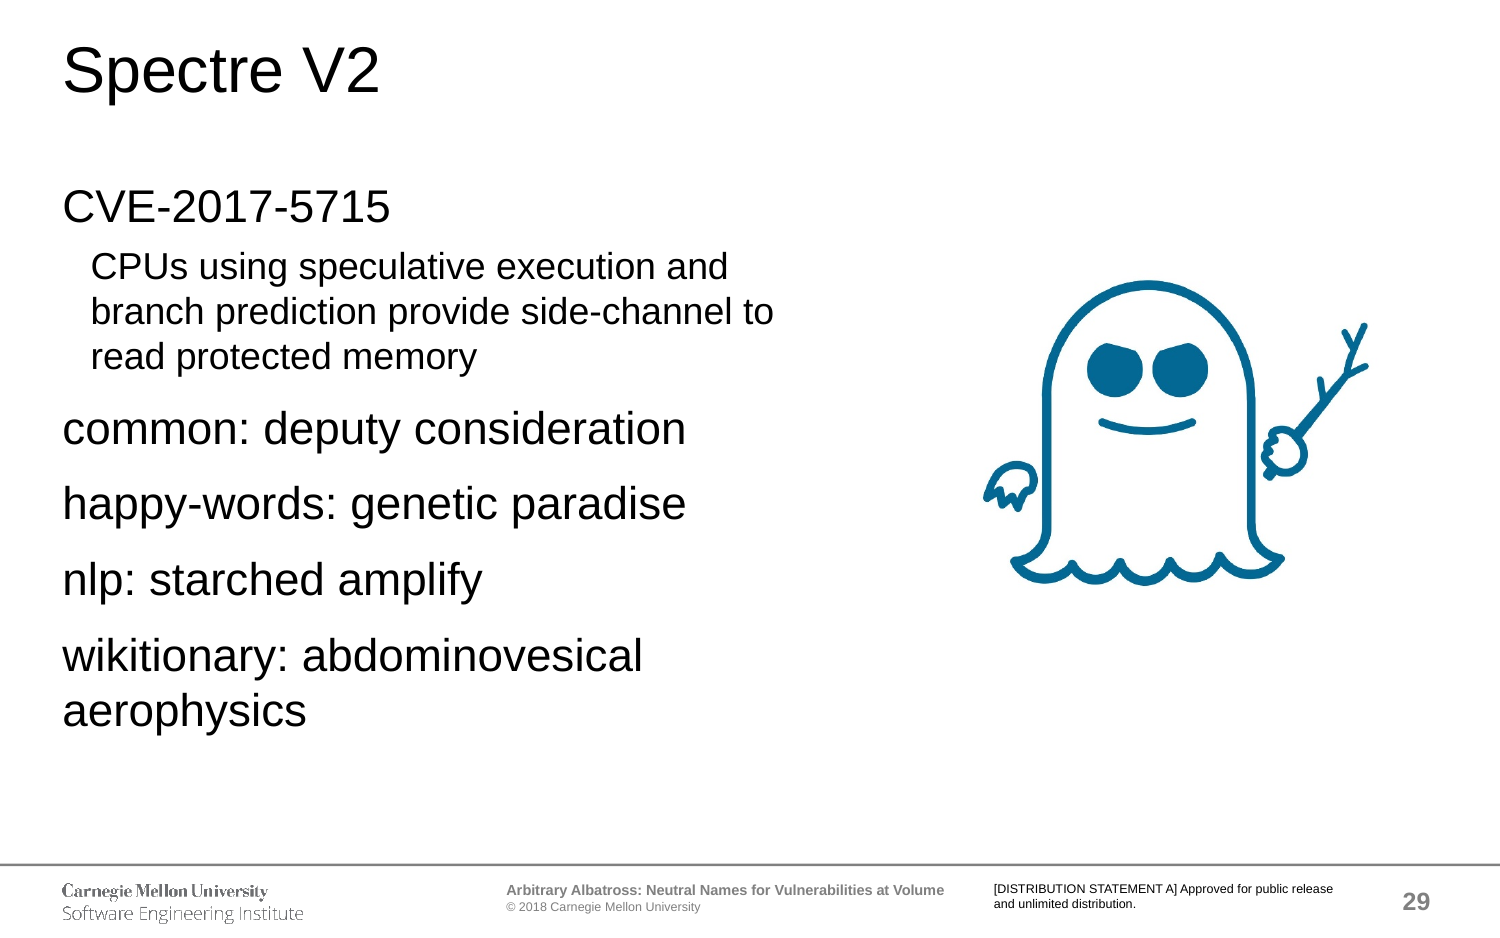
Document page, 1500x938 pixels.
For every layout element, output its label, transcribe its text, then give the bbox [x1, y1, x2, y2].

title Spectre [62, 36, 303, 152]
picture [62, 883, 303, 924]
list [908, 237, 1426, 626]
text_box V2 [303, 36, 1432, 152]
list CVE-2017-5715 CPUs using speculative execution and branch prediction provide side-channel to read protected memory common: deputy consideration happy-words: genetic paradise nlp: starched amplify wikitionary: abdominovesical aerophysics [62, 177, 850, 823]
